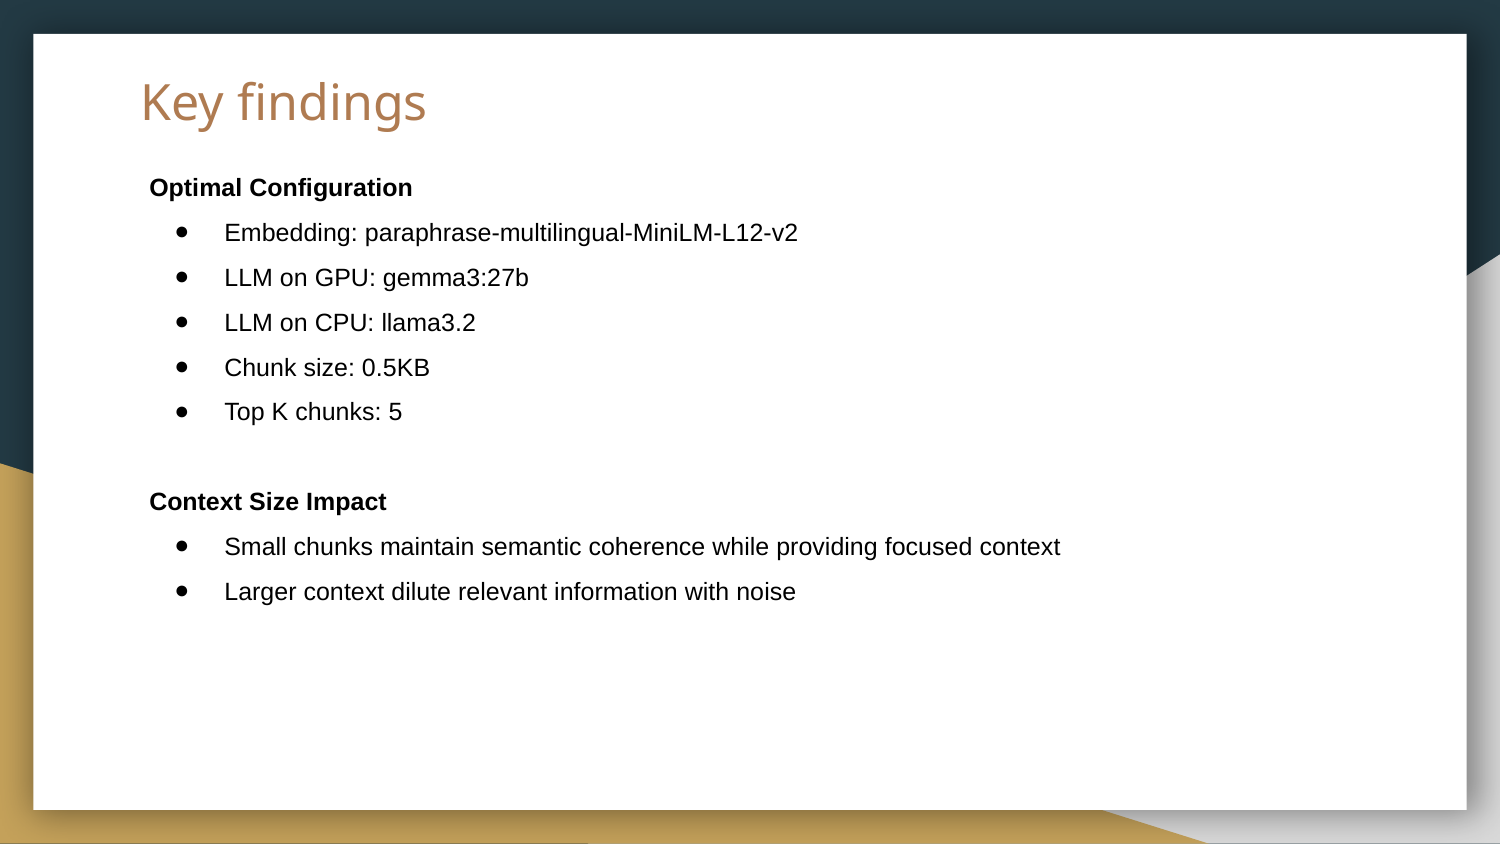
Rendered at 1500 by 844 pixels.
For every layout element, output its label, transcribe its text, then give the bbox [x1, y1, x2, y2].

list Optimal Configuration Embedding: paraphrase-multilingual-MiniLM-L12-v2 LLM on GPU: gemma3:27b LLM on CPU: llama3.2 Chunk size: 0.5KB Top K chunks: 5 Context Size Impact Small chunks maintain semantic coherence while providing focused context Larger context dilute relevant information with noise [134, 141, 1349, 647]
title Key findings [125, 70, 1358, 212]
